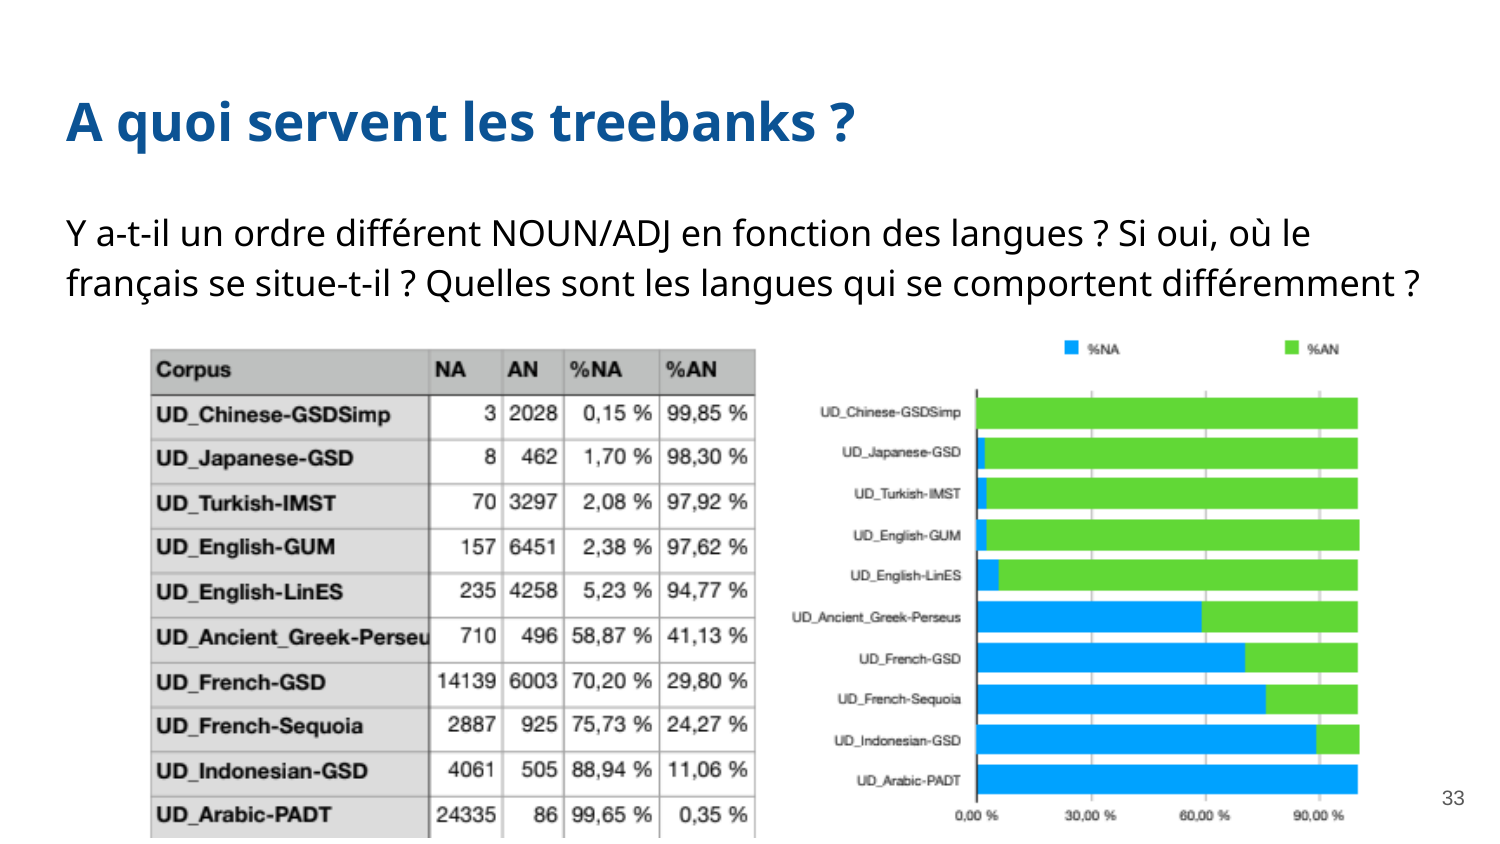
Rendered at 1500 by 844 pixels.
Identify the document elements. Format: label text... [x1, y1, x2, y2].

title A quoi servent les treebanks ? [51, 72, 1449, 167]
slide_number ‹#› [1391, 764, 1480, 830]
picture [134, 332, 1386, 838]
list Y a-t-il un ordre différent NOUN/ADJ en fonction des langues ? Si oui, où le français se situe-t-il ? Quelles sont les langues qui se comportent différemment ? [51, 189, 1449, 333]
